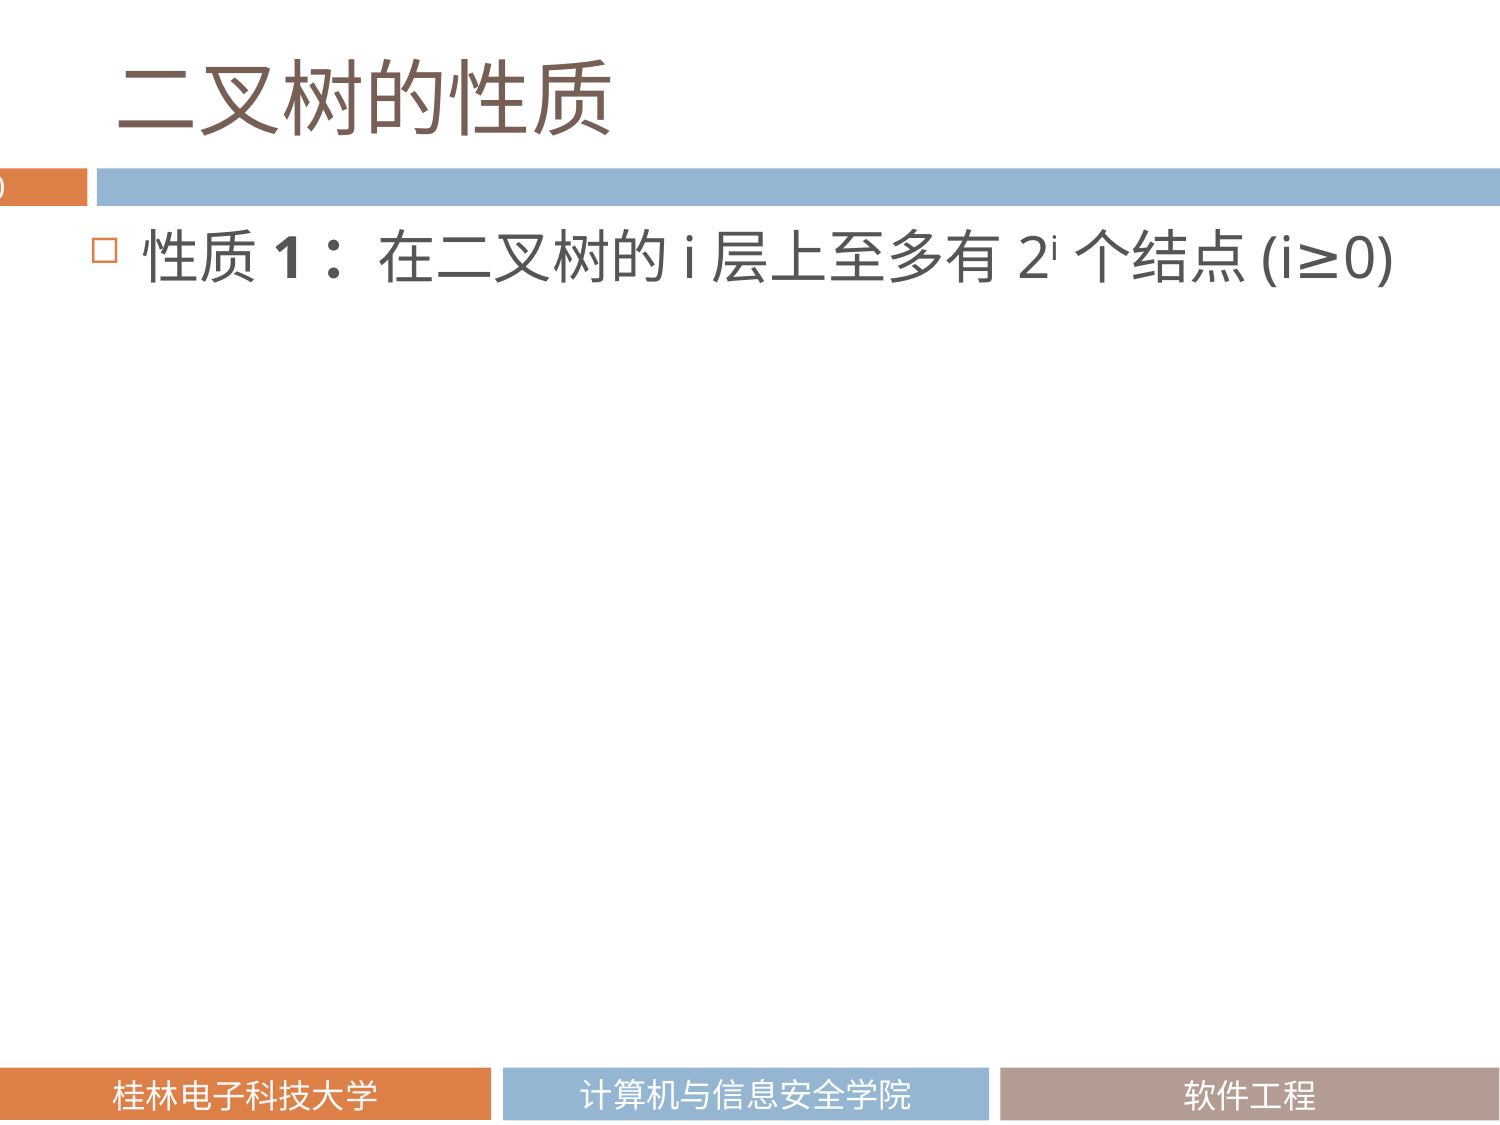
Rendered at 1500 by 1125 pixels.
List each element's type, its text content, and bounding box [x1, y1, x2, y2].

title 二叉树的性质 [99, 37, 1438, 155]
list 性质1：在二叉树的i层上至多有2i个结点(i≥0) [73, 219, 1475, 1006]
